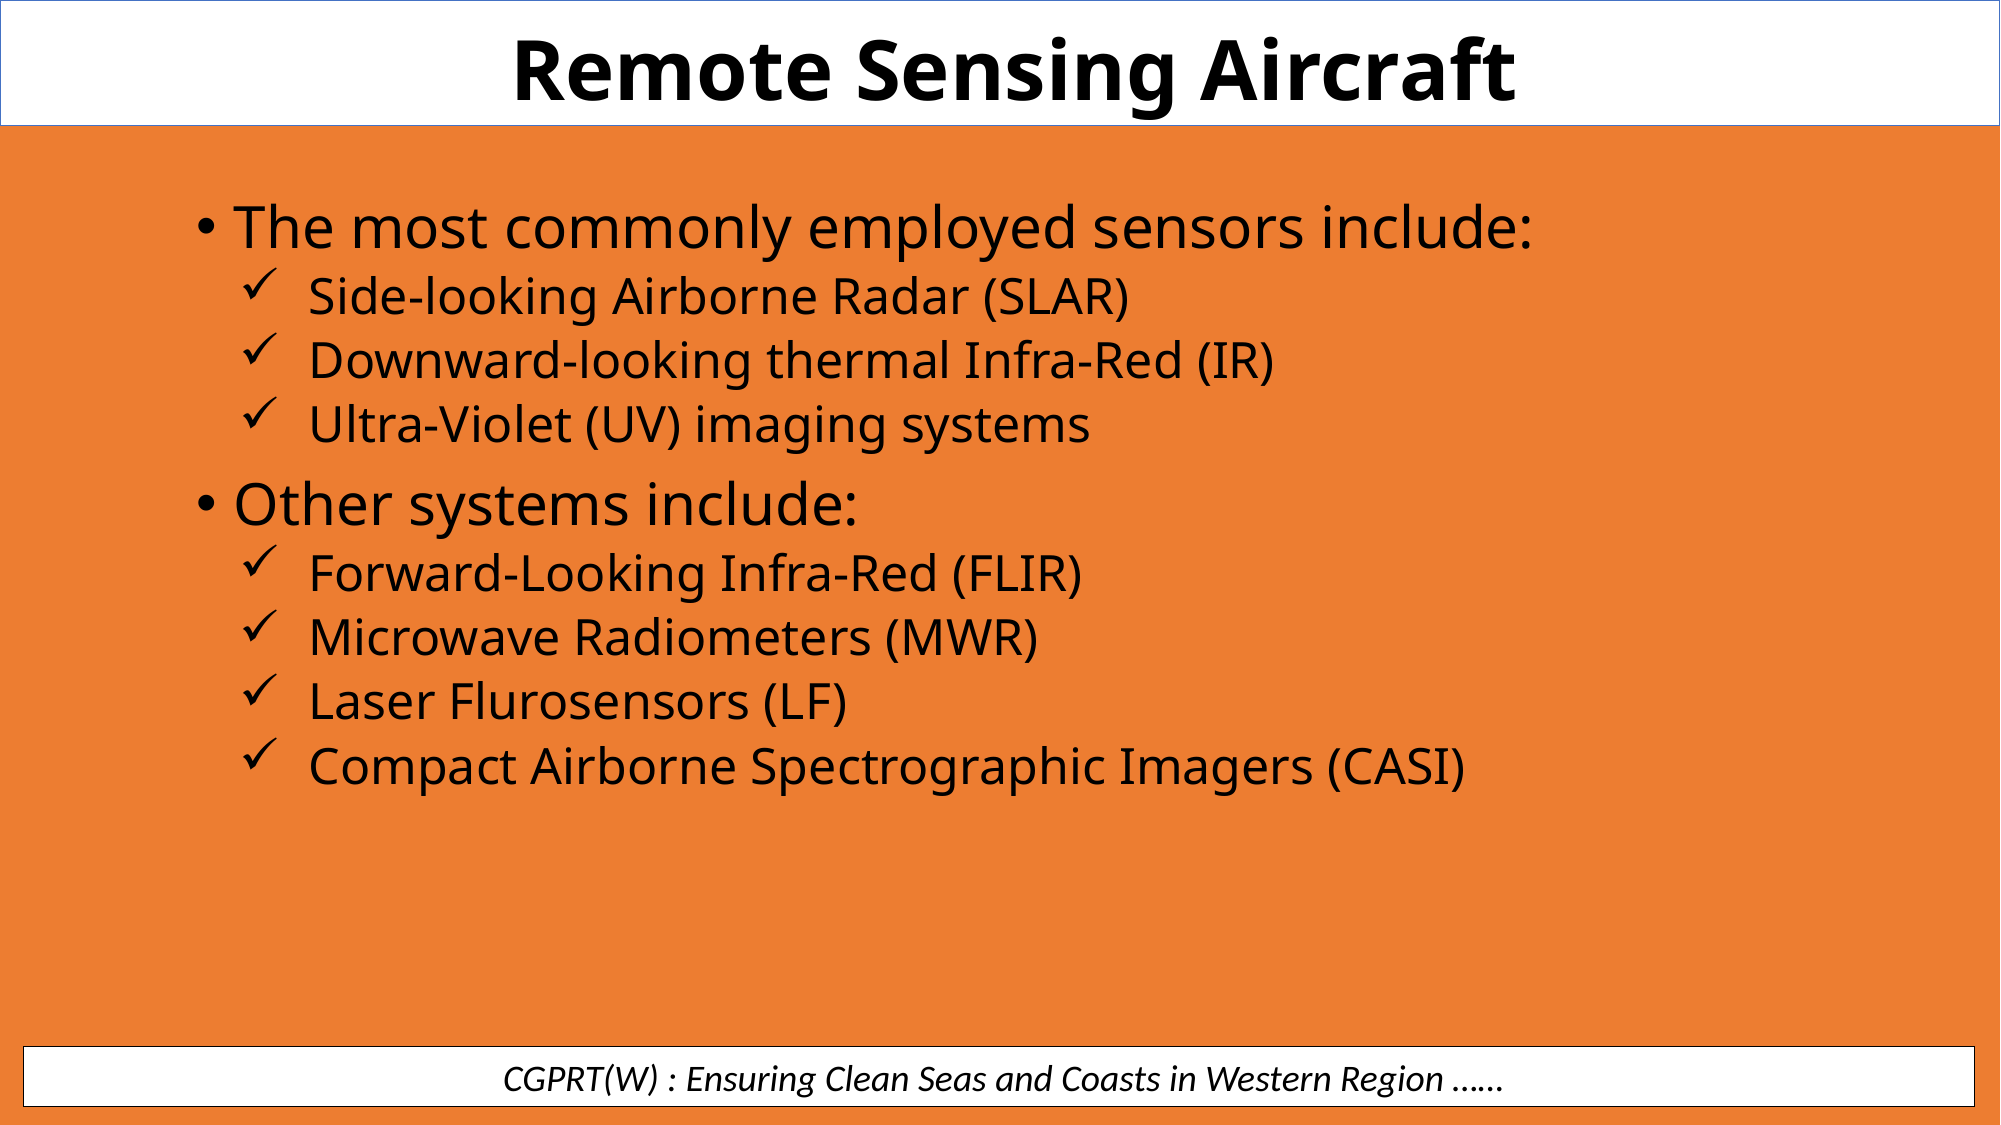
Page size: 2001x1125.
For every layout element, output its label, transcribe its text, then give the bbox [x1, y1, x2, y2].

text_box [0, 0, 2000, 126]
text_box Remote Sensing Aircraft [181, 21, 1848, 114]
text_box The most commonly employed sensors include: Side-looking Airborne Radar (SLAR) Downward-looking thermal Infra-Red (IR) Ultra-Violet (UV) imaging systems Other systems include: Forward-Looking Infra-Red (FLIR) Microwave Radiometers (MWR) Laser Flurosensors (LF) Compact Airborne Spectrographic Imagers (CASI) [181, 190, 1848, 1047]
text_box CGPRT(W) : Ensuring Clean Seas and Coasts in Western Region …… [23, 1046, 1975, 1107]
